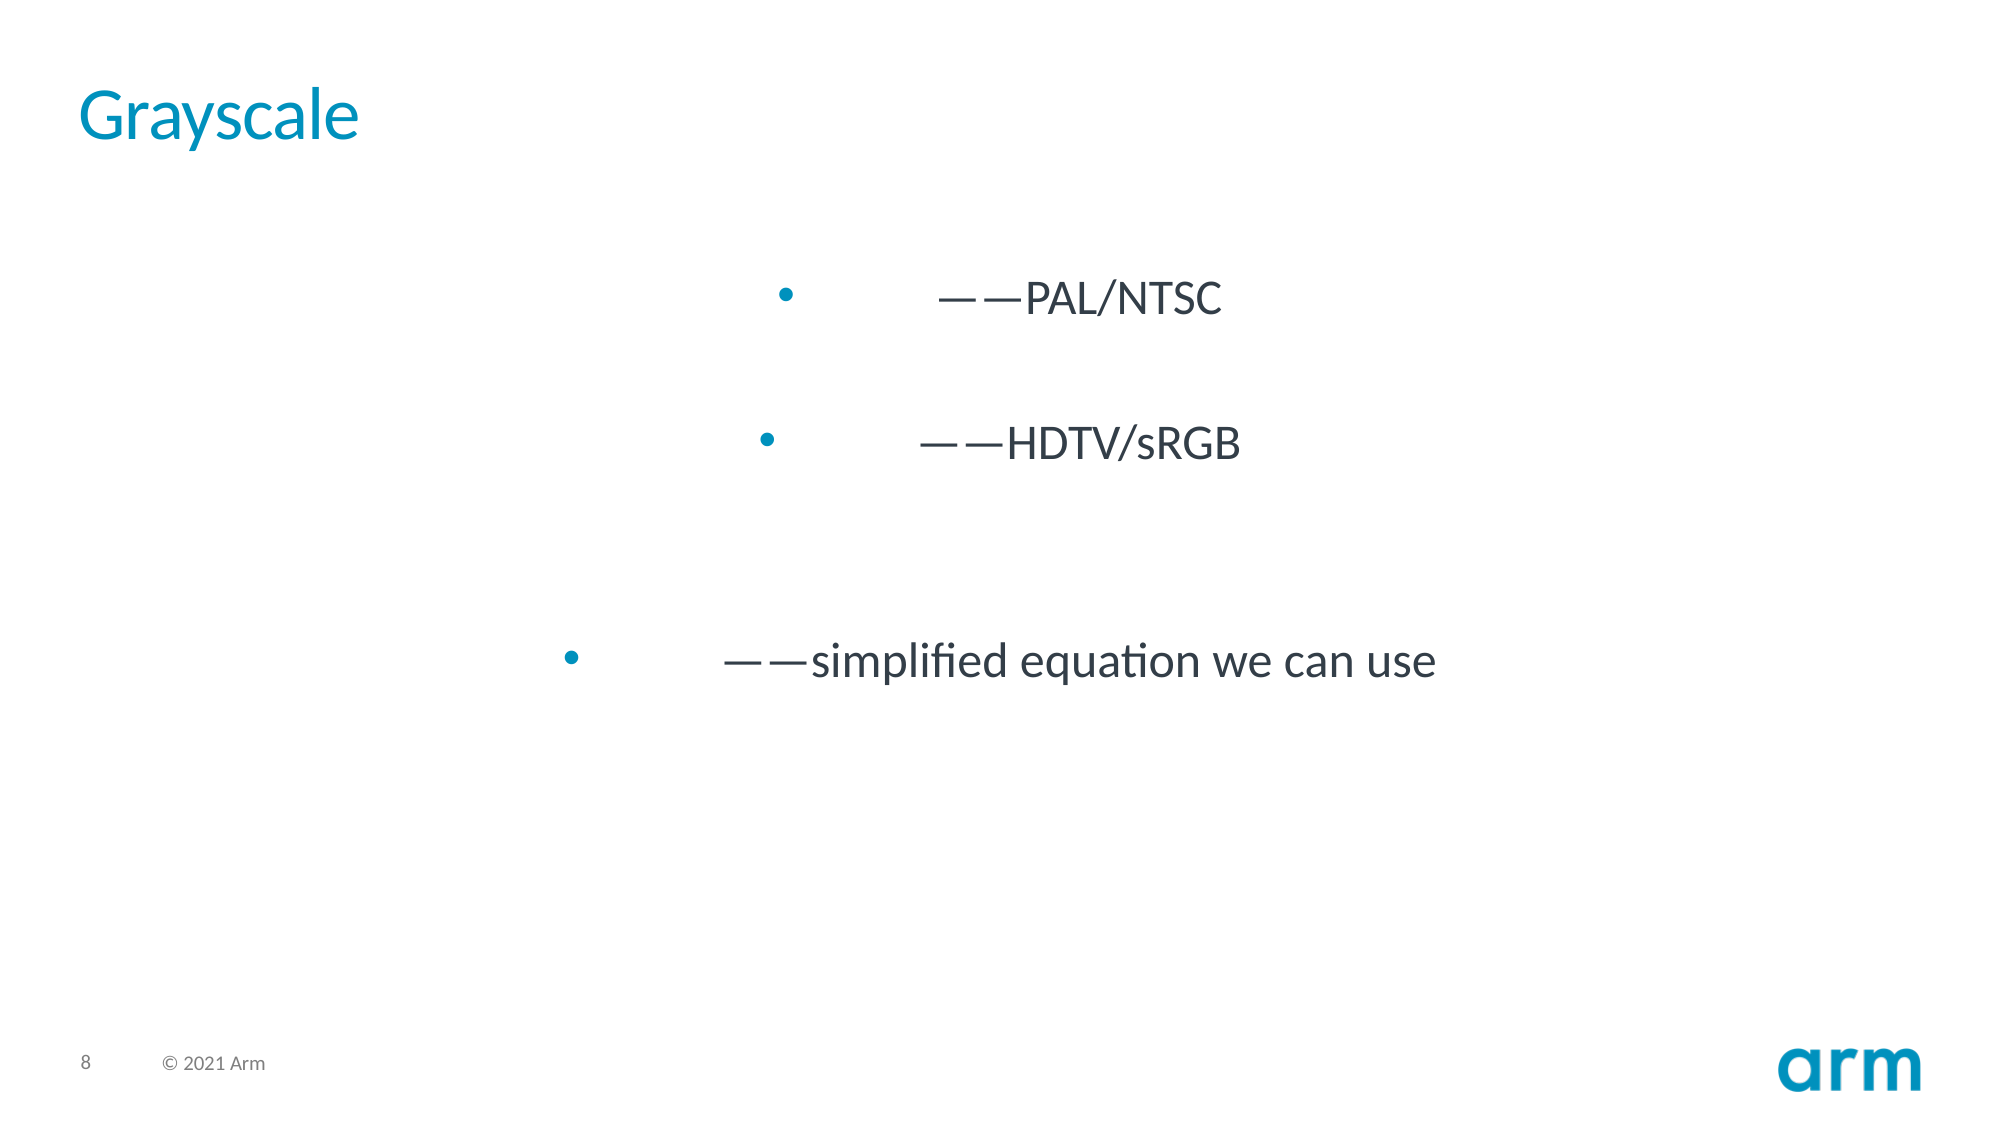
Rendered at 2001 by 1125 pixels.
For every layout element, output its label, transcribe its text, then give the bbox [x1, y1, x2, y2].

picture [1777, 1047, 1922, 1093]
title Grayscale [78, 78, 1922, 186]
